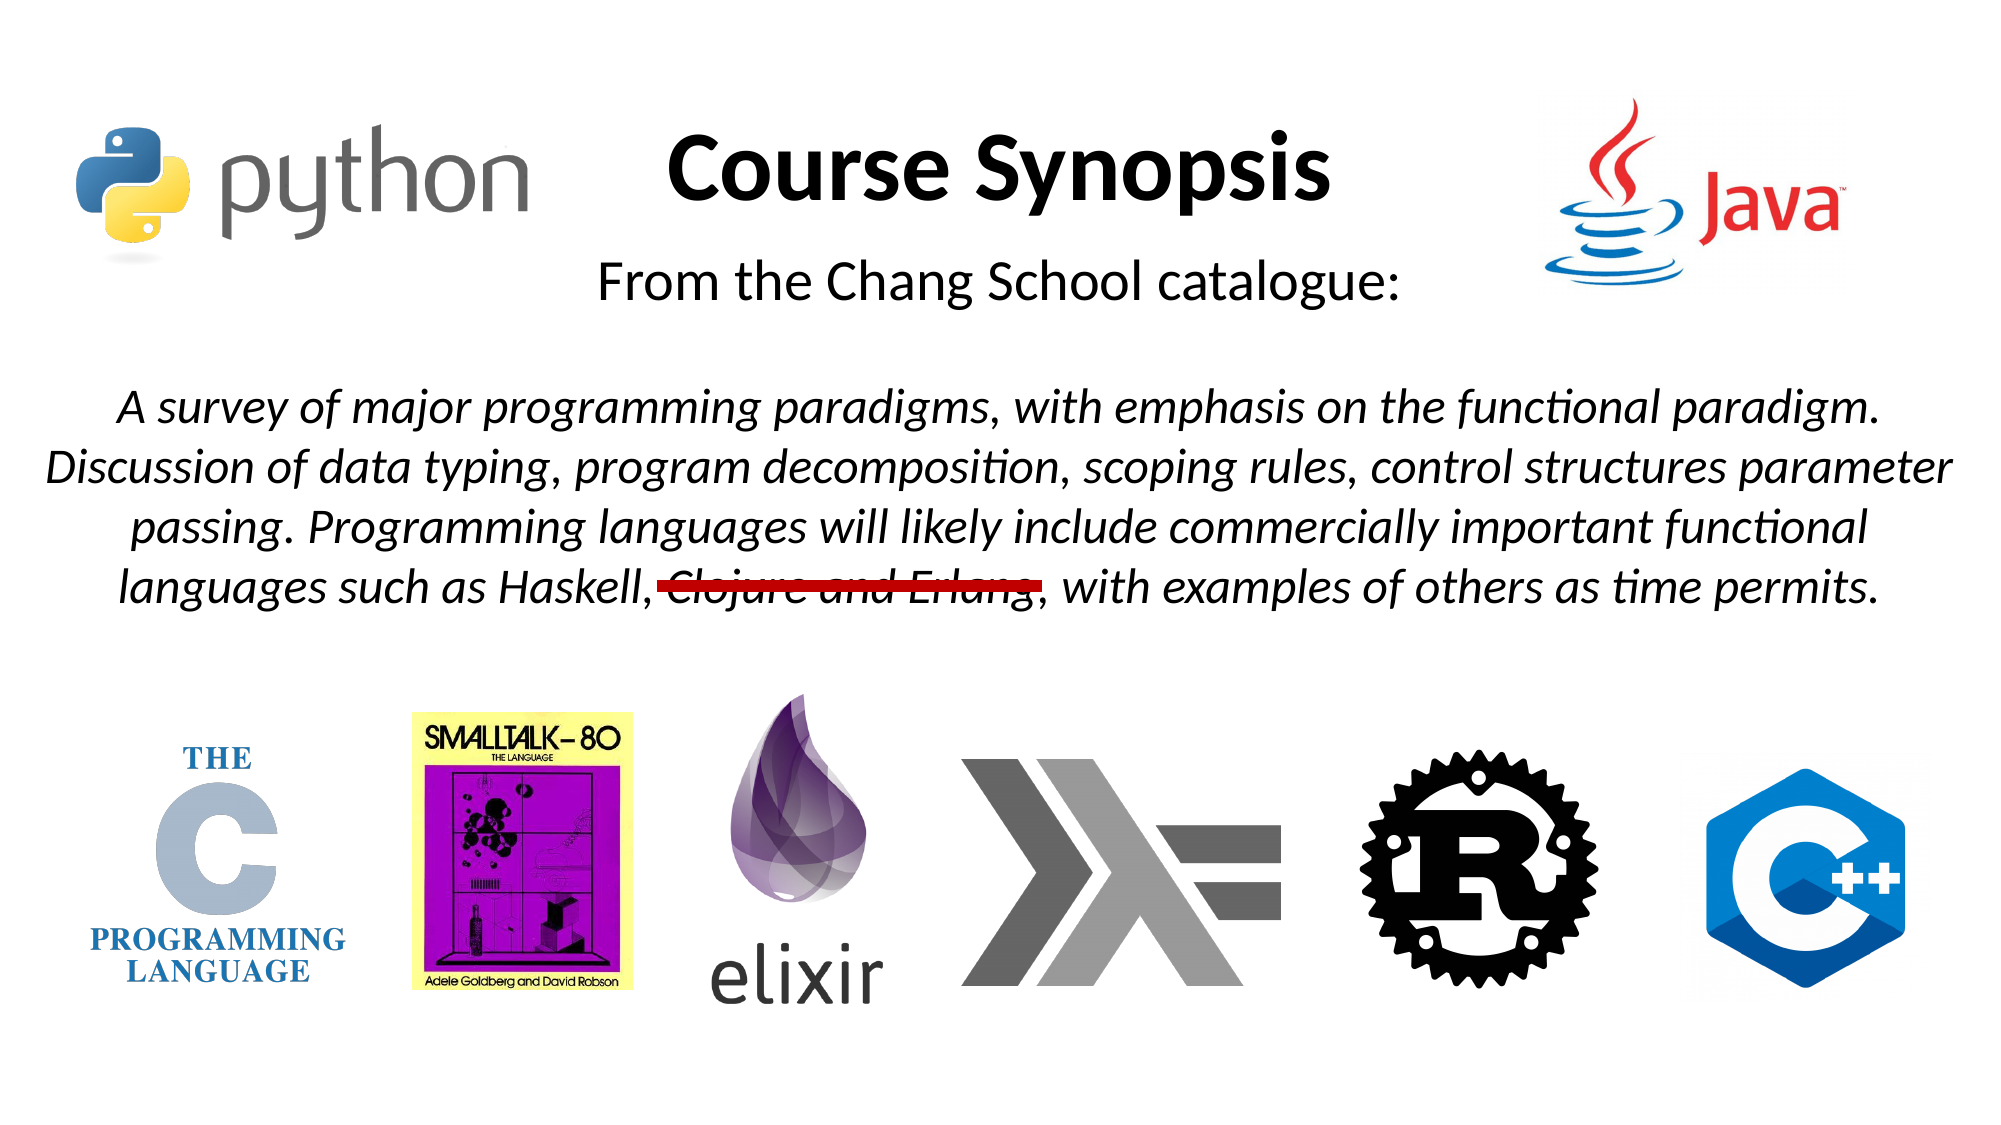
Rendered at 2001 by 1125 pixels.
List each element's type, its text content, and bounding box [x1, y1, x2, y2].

text_box A survey of major programming paradigms, with emphasis on the functional paradigm. Discussion of data typing, program decomposition, scoping rules, control structures parameter passing. Programming languages will likely include commercially important functional languages such as Haskell, Clojure and Erlang, with examples of others as time permits. [11, 365, 1989, 621]
picture [961, 759, 1281, 986]
picture [1358, 748, 1600, 990]
title Course Synopsis [137, 59, 1863, 278]
picture [1680, 753, 1931, 1003]
picture [699, 681, 891, 1020]
picture [25, 70, 537, 319]
picture [87, 726, 349, 1005]
text_box From the Chang School catalogue: [473, 234, 1527, 320]
picture [1538, 90, 1851, 299]
picture [412, 712, 633, 990]
